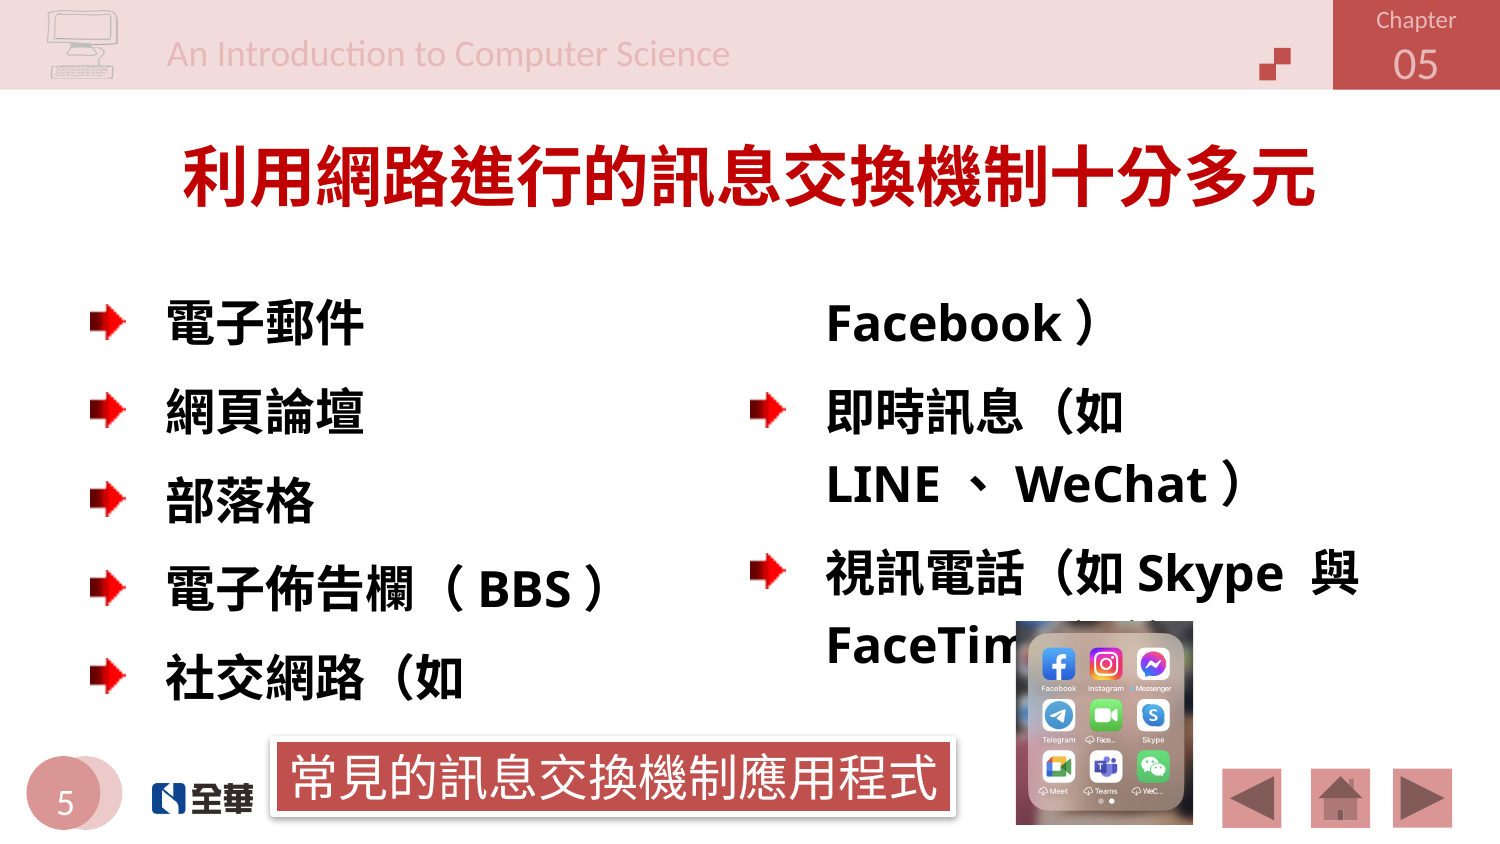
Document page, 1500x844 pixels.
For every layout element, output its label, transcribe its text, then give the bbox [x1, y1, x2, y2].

picture [90, 392, 126, 428]
picture [90, 658, 126, 694]
picture [47, 10, 118, 79]
picture [750, 392, 786, 428]
picture [90, 304, 126, 340]
picture [152, 783, 253, 814]
list 電子郵件 網頁論壇 部落格 電子佈告欄（BBS） 社交網路（如Facebook） 即時訊息（如LINE、WeChat） 視訊電話（如Skype 與FaceTime）等 [75, 272, 1425, 754]
title 利用網路進行的訊息交換機制十分多元 [75, 104, 1425, 245]
picture [90, 570, 126, 606]
picture [750, 553, 786, 589]
picture [1015, 620, 1194, 825]
text_box 常見的訊息交換機制應用程式 [270, 736, 956, 817]
picture [90, 481, 126, 517]
